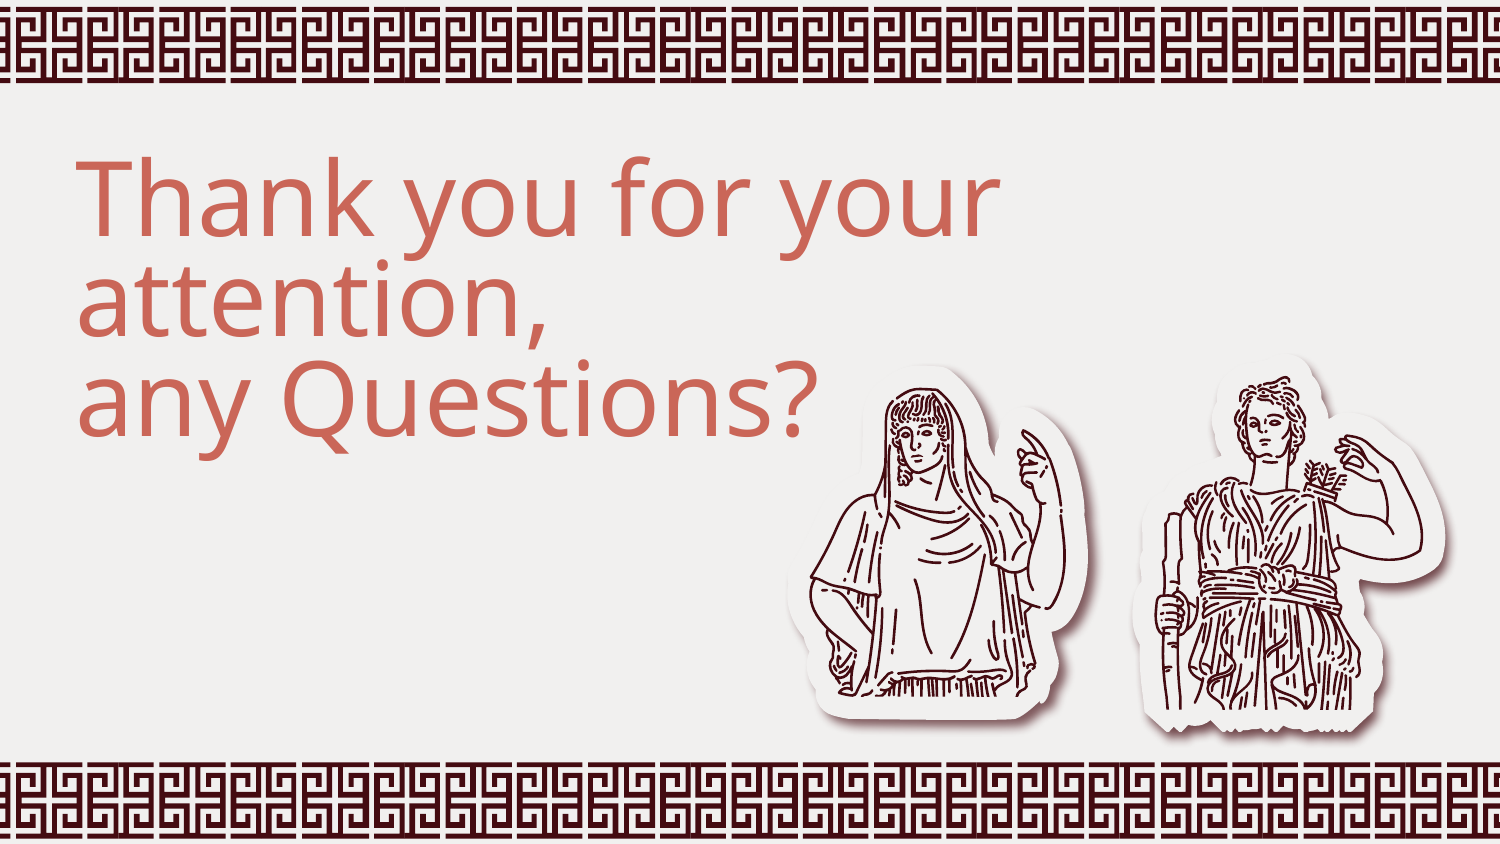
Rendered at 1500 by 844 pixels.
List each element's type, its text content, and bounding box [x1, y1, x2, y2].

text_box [785, 365, 1090, 721]
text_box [1131, 353, 1446, 733]
title Thank you for your attention, any Questions? [60, 133, 1348, 479]
